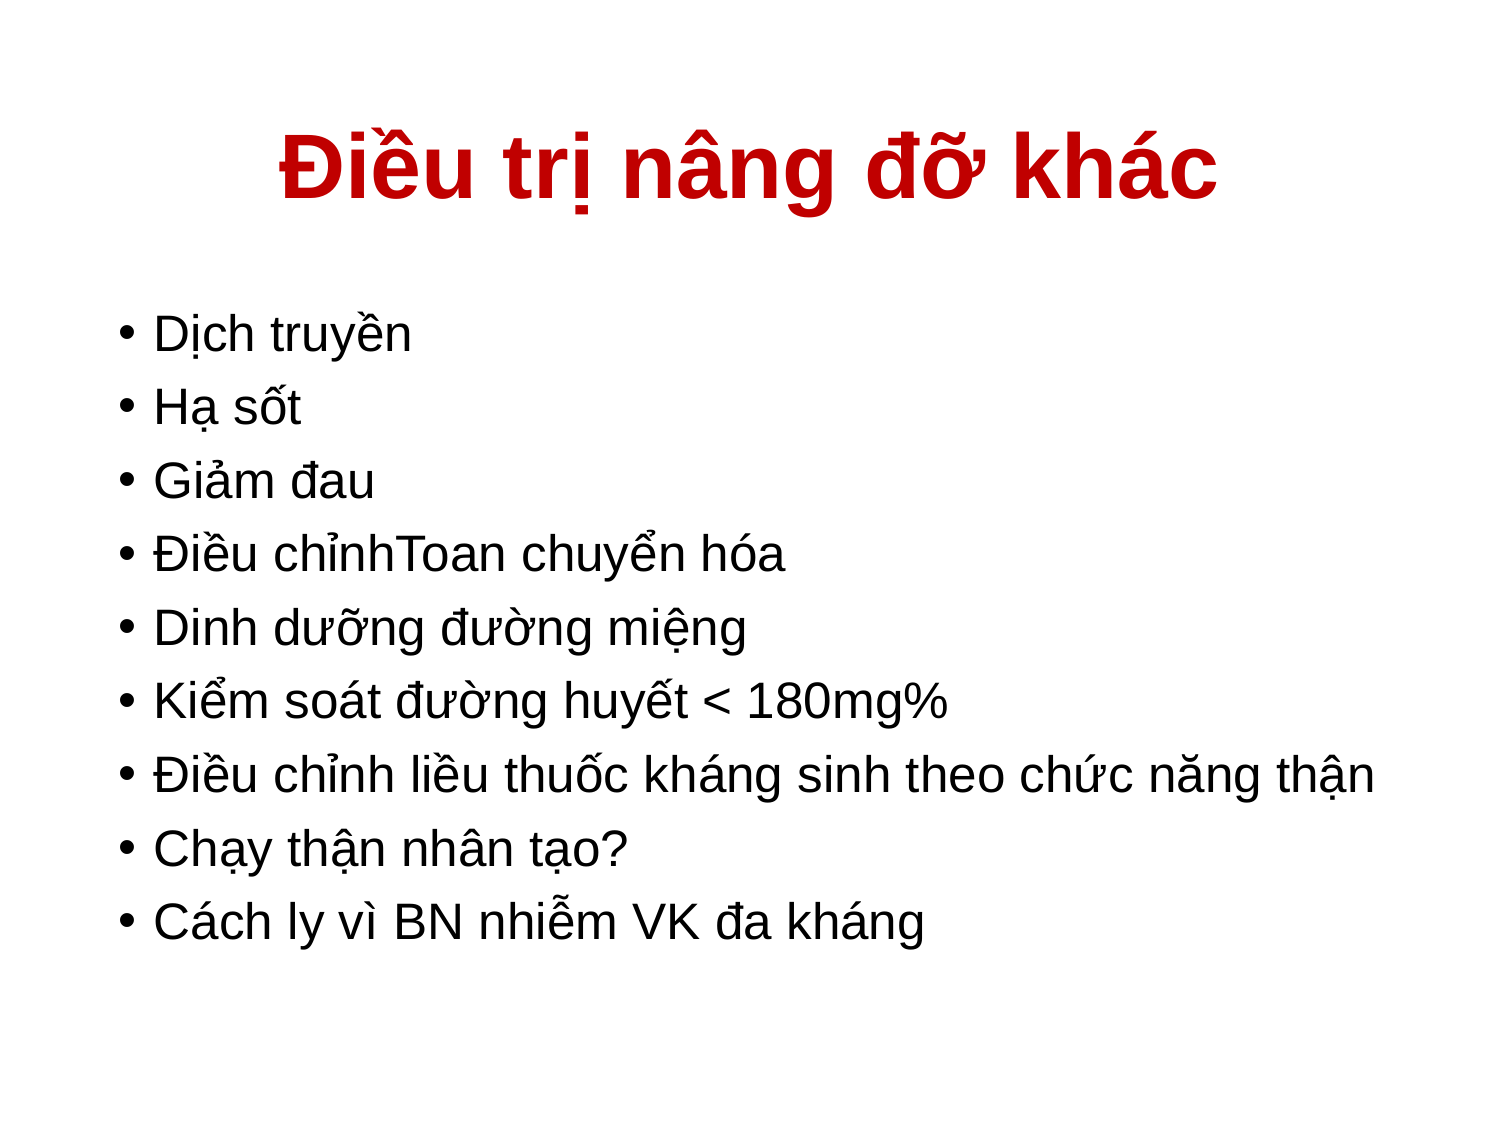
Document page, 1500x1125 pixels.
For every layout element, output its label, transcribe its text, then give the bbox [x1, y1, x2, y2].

list Dịch truyền Hạ sốt Giảm đau Điều chỉnhToan chuyển hóa Dinh dưỡng đường miệng Kiểm soát đường huyết < 180mg% Điều chỉnh liều thuốc kháng sinh theo chức năng thận Chạy thận nhân tạo? Cách ly vì BN nhiễm VK đa kháng [103, 299, 1397, 1014]
title Điều trị nâng đỡ khác [103, 59, 1397, 278]
